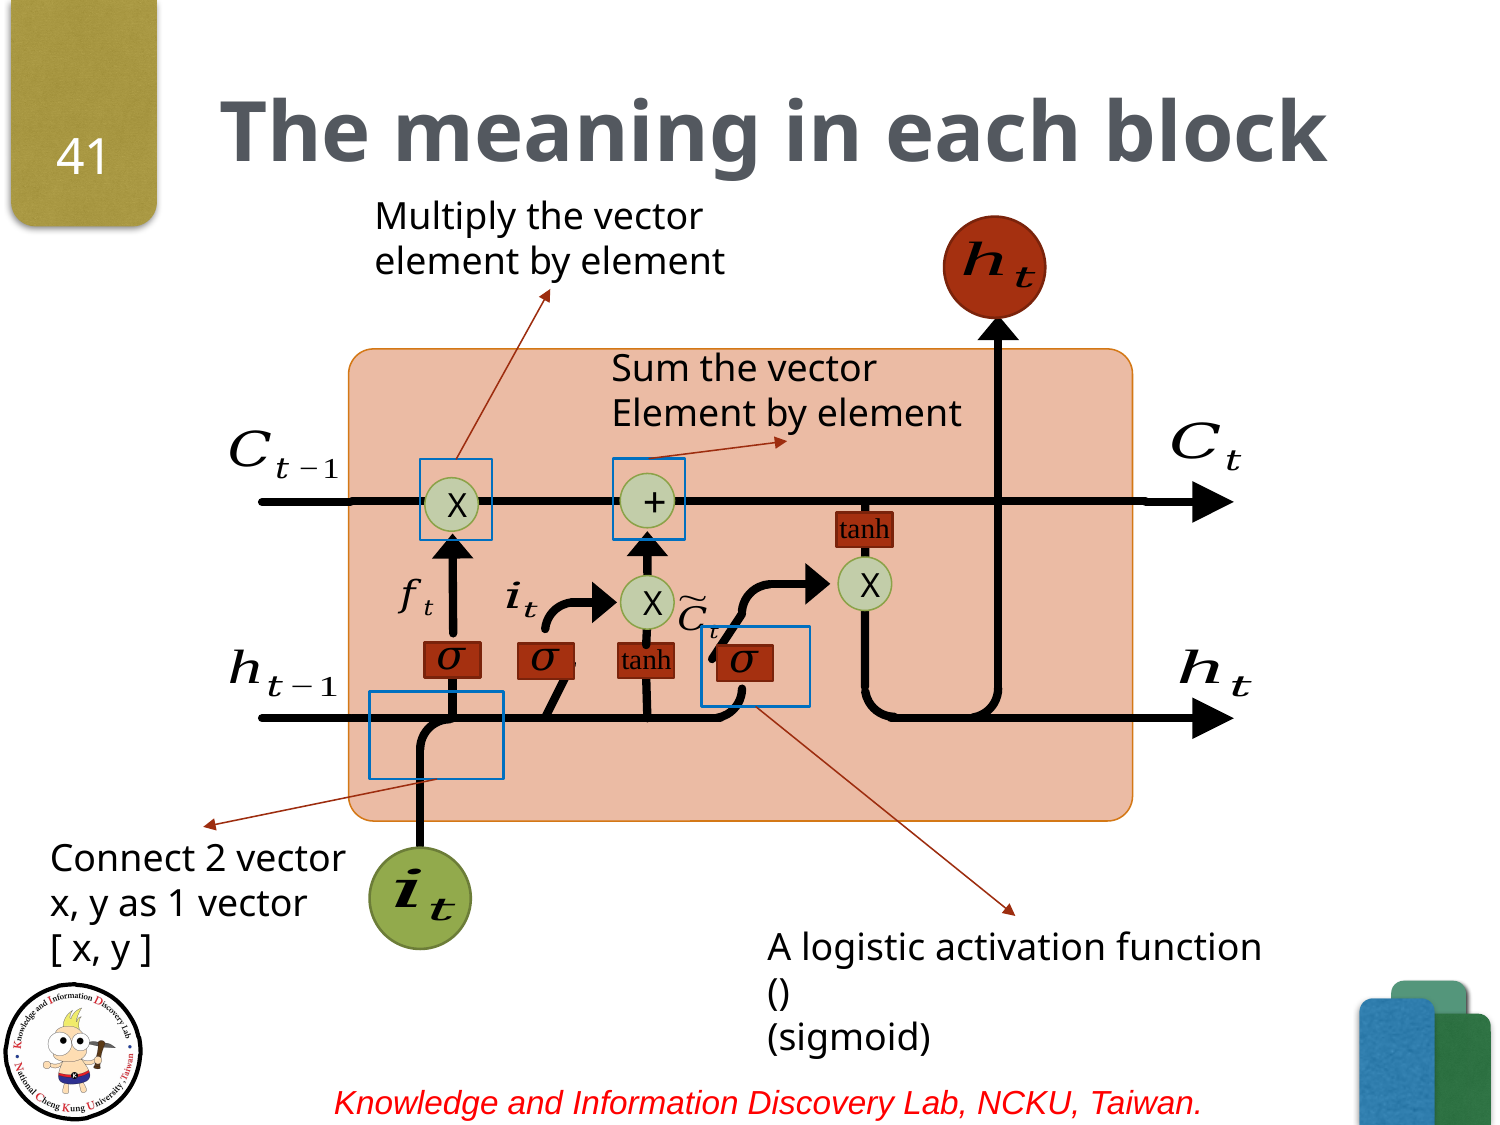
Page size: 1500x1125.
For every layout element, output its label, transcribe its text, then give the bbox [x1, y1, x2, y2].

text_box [203, 778, 437, 828]
text_box Connect 2 vector x, y as 1 vector [ x, y ] [35, 826, 372, 977]
table_cell 3 [201, 826, 372, 955]
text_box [455, 289, 551, 460]
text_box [227, 216, 1253, 950]
picture [1359, 998, 1491, 1125]
picture [8, 987, 138, 1117]
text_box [755, 706, 1016, 917]
picture [11, 0, 157, 227]
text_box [648, 442, 788, 459]
title The meaning in each block [168, 14, 1379, 243]
slide_number 41 [26, 129, 143, 190]
text_box Multiply the vector element by element [359, 184, 741, 215]
